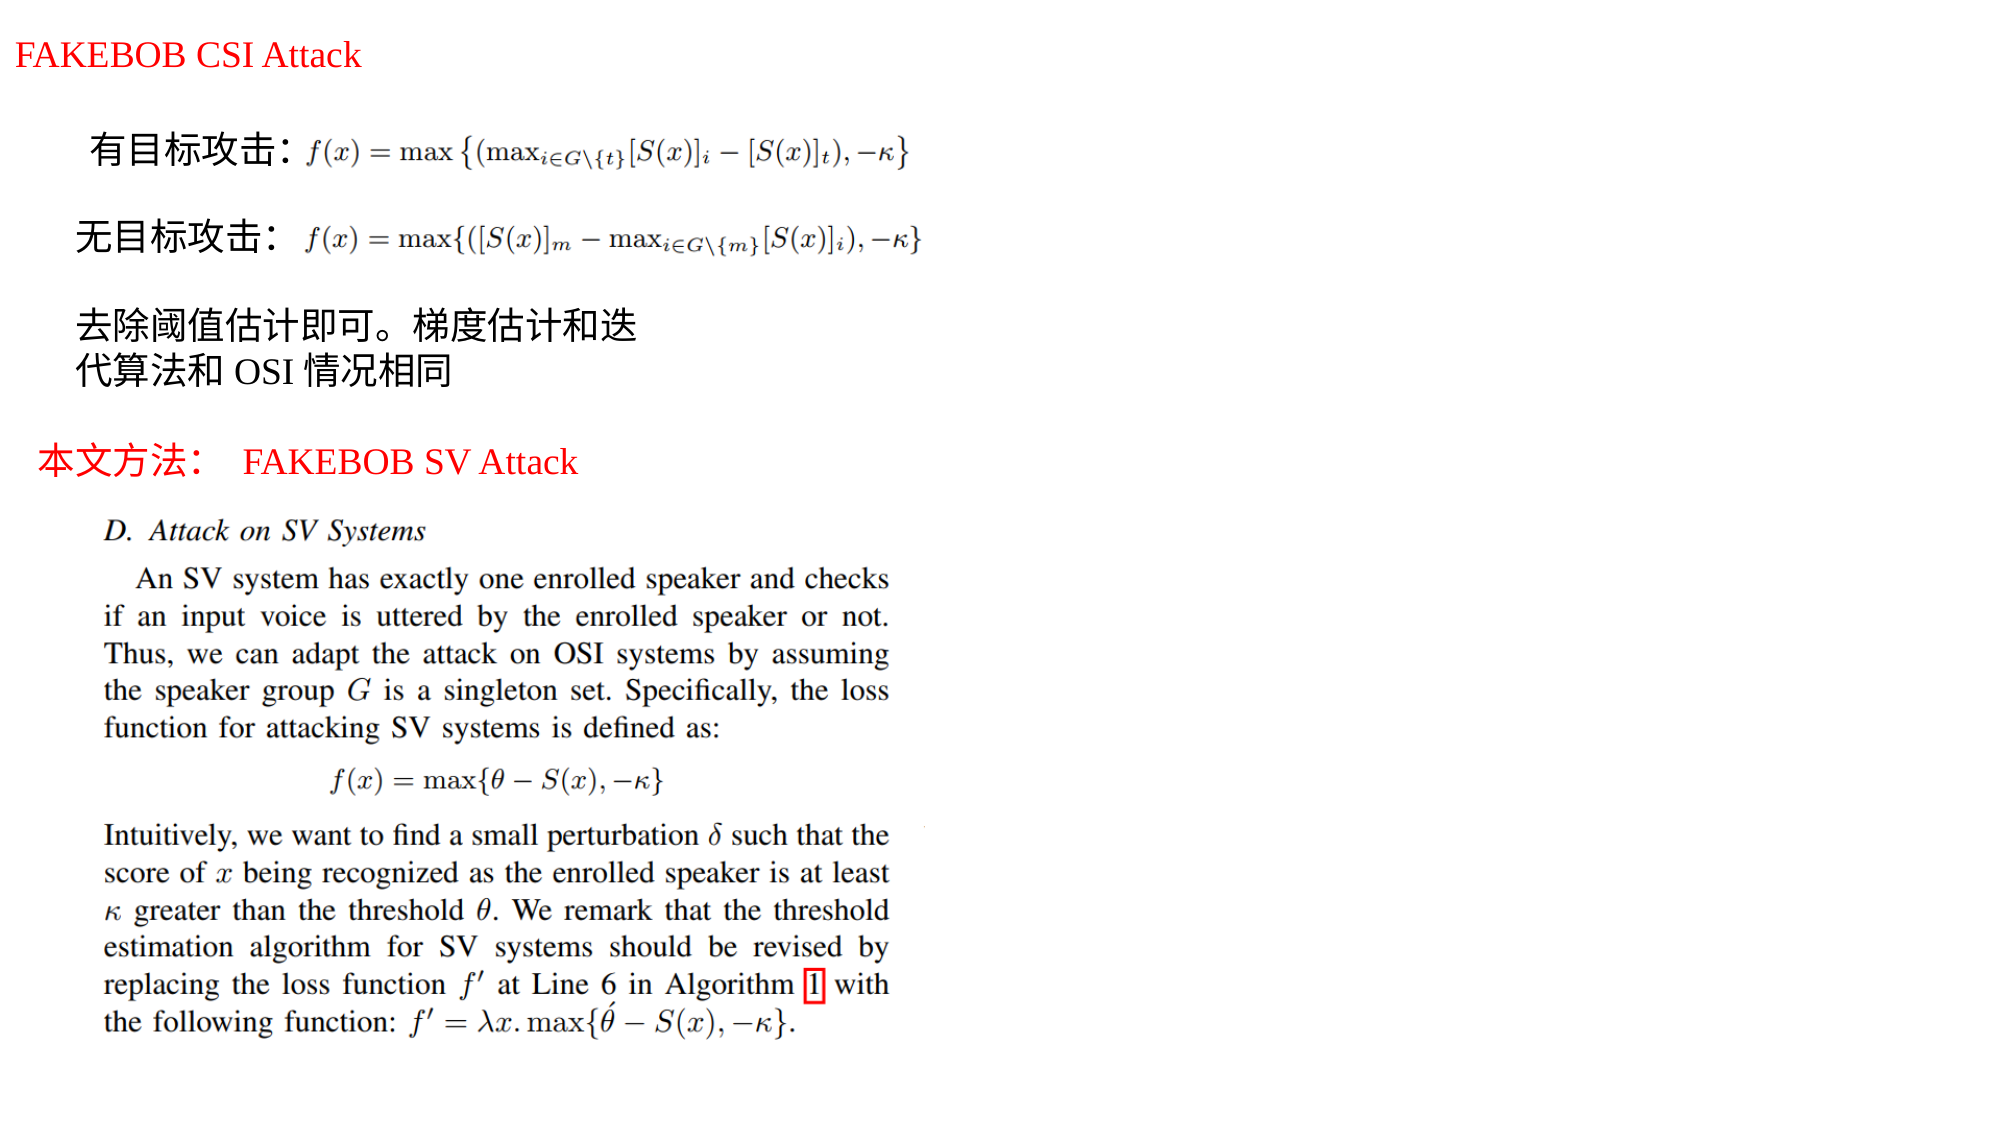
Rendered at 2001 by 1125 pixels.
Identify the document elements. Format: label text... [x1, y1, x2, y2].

text_box 本文方法： FAKEBOB SV Attack [22, 429, 1024, 490]
text_box 有目标攻击： [74, 118, 271, 179]
text_box 去除阈值估计即可。梯度估计和迭代算法和OSI情况相同 [60, 295, 677, 400]
picture [267, 208, 951, 267]
picture [76, 509, 925, 1045]
picture [271, 107, 946, 191]
text_box 无目标攻击： [60, 205, 321, 266]
text_box FAKEBOB CSI Attack [0, 23, 1001, 83]
